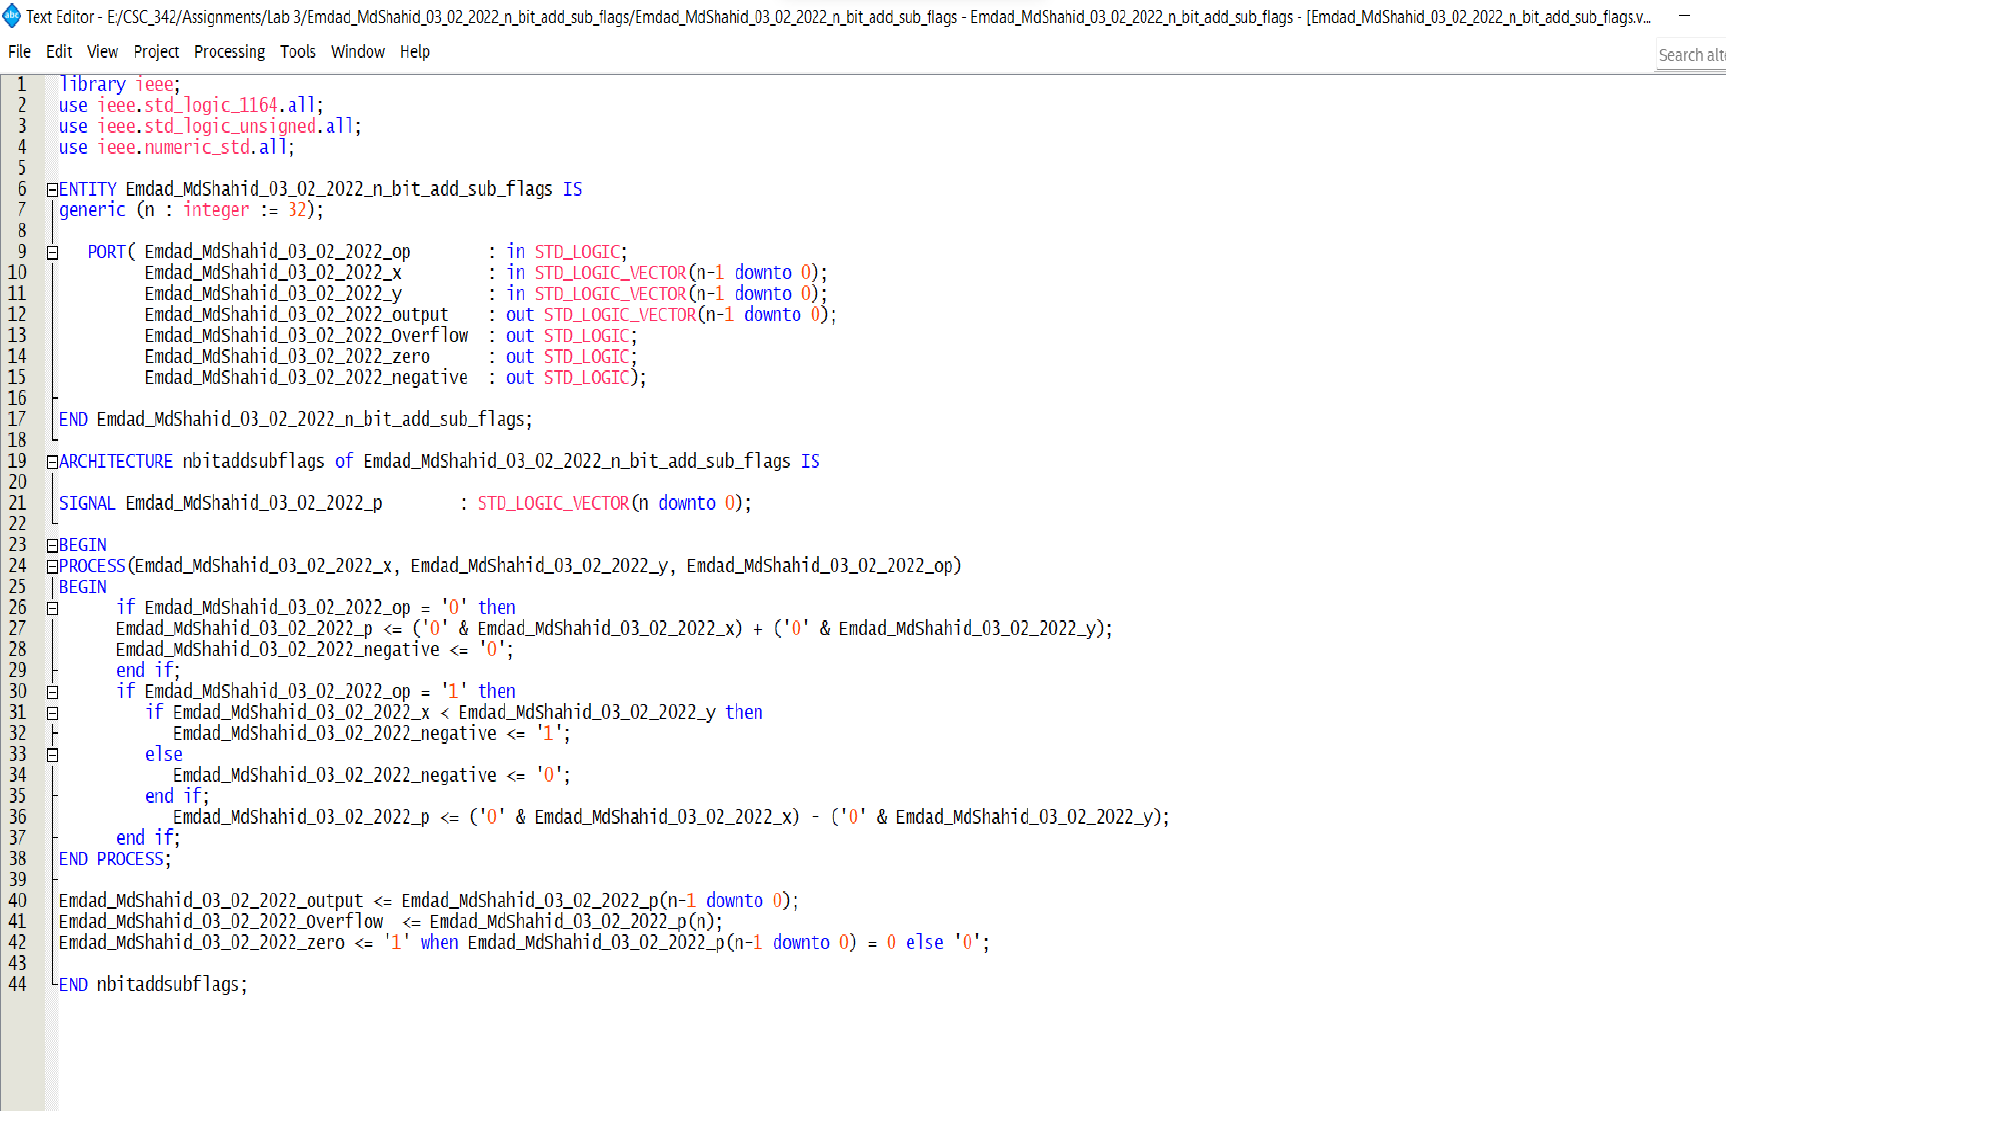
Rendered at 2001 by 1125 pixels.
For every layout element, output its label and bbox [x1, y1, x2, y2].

picture [0, 0, 1726, 1111]
